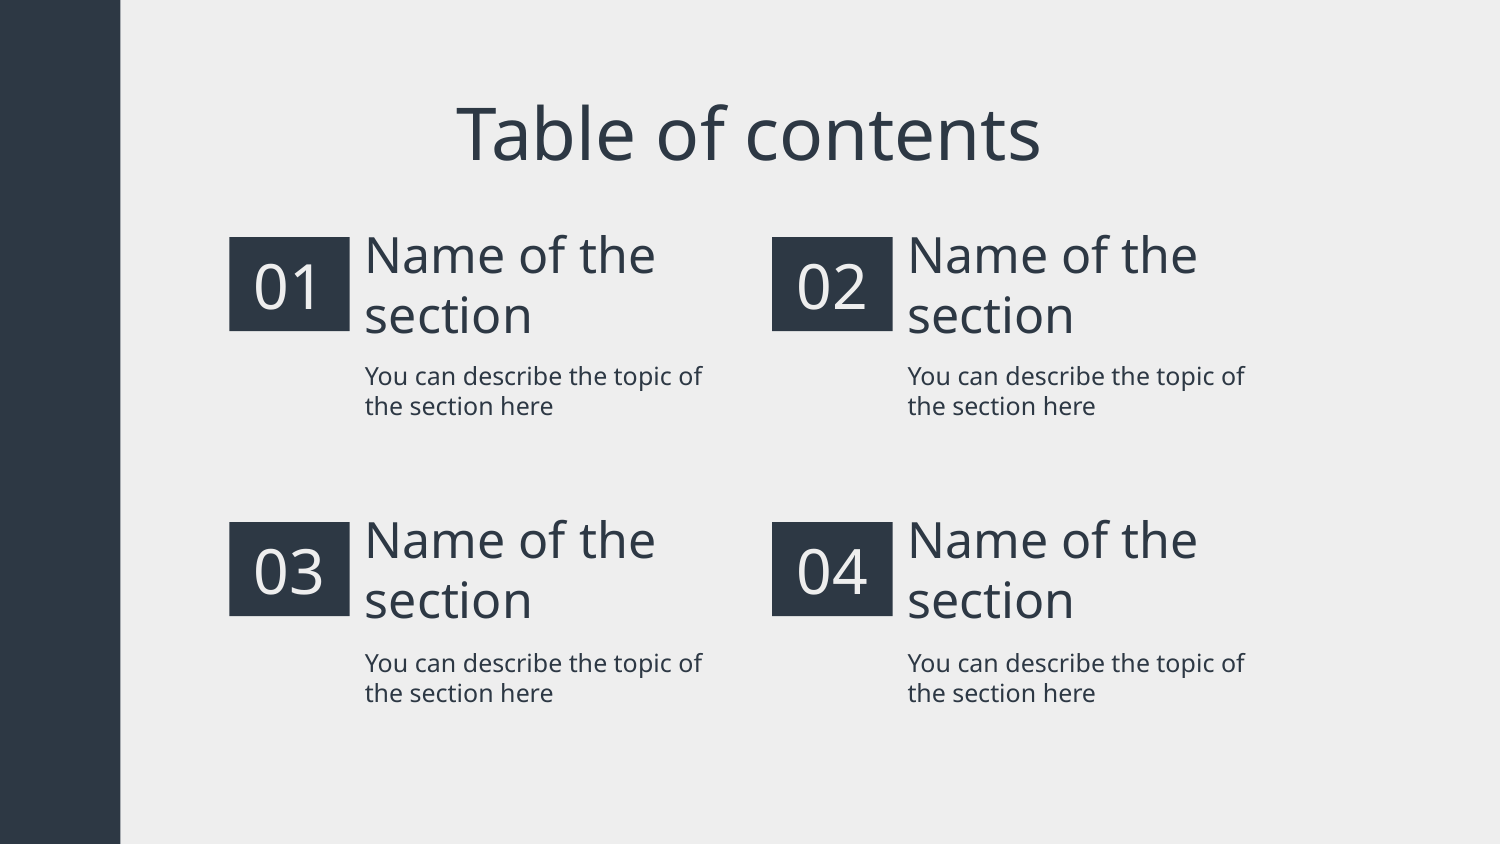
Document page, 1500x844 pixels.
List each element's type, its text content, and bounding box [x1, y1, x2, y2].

subtitle You can describe the topic of the section here [349, 644, 728, 727]
title Table of contents [117, 72, 1382, 167]
subtitle You can describe the topic of the section here [892, 359, 1271, 440]
title 02 [772, 237, 892, 332]
title 03 [229, 522, 349, 617]
subtitle You can describe the topic of the section here [892, 644, 1271, 727]
subtitle Name of the section [892, 237, 1271, 359]
subtitle Name of the section [892, 522, 1271, 644]
subtitle Name of the section [349, 522, 728, 644]
subtitle You can describe the topic of the section here [349, 359, 728, 440]
title 01 [229, 237, 349, 332]
title 04 [772, 522, 892, 617]
subtitle Name of the section [349, 237, 728, 359]
